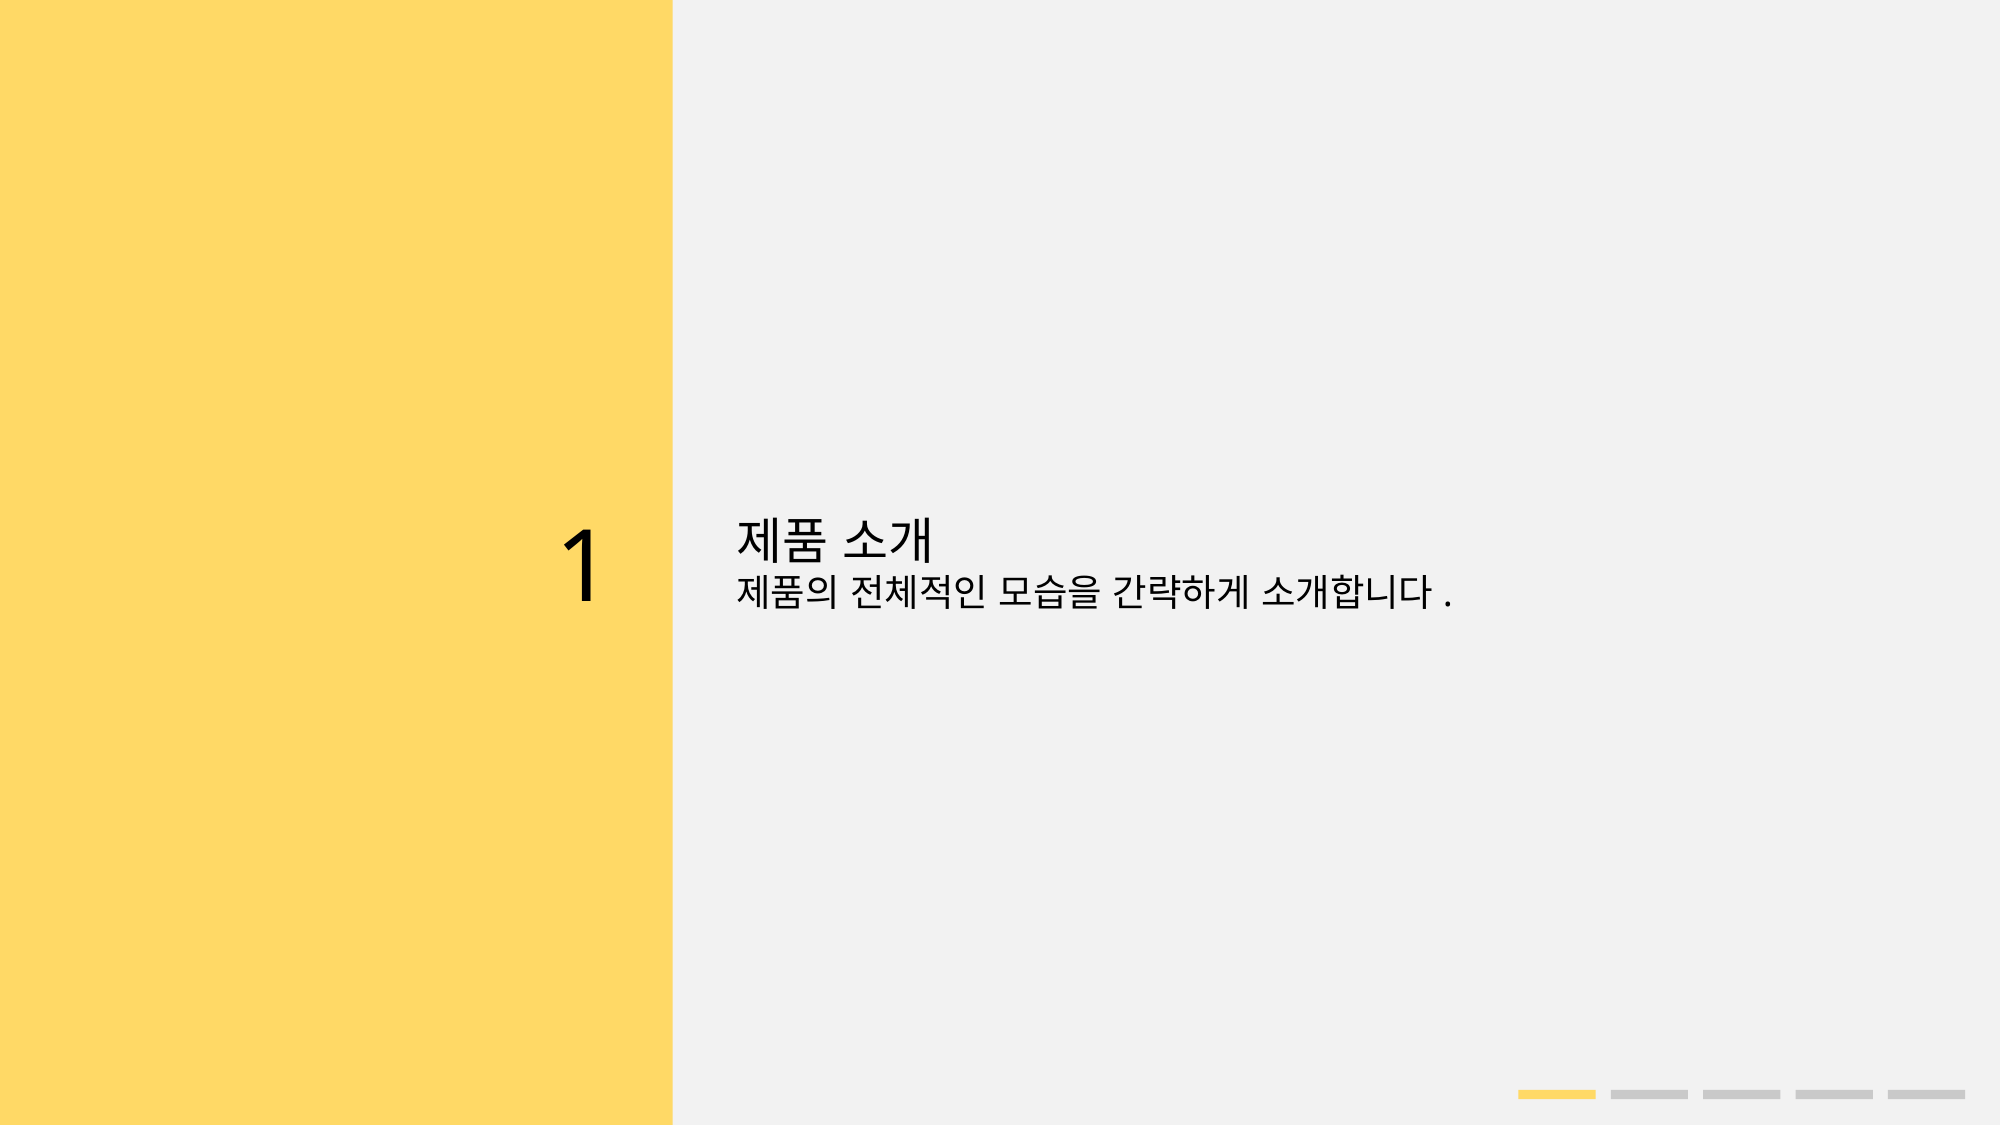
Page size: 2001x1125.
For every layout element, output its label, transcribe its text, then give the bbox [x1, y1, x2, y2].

text_box [1795, 1089, 1874, 1100]
text_box [1887, 1089, 1966, 1100]
text_box [1517, 1089, 1597, 1100]
text_box [1702, 1089, 1781, 1100]
text_box 제품 소개 제품의 전체적인 모습을 간략하게 소개합니다. [721, 501, 1468, 622]
text_box [0, 0, 674, 1125]
text_box 1 [540, 494, 628, 629]
text_box [1610, 1089, 1689, 1100]
